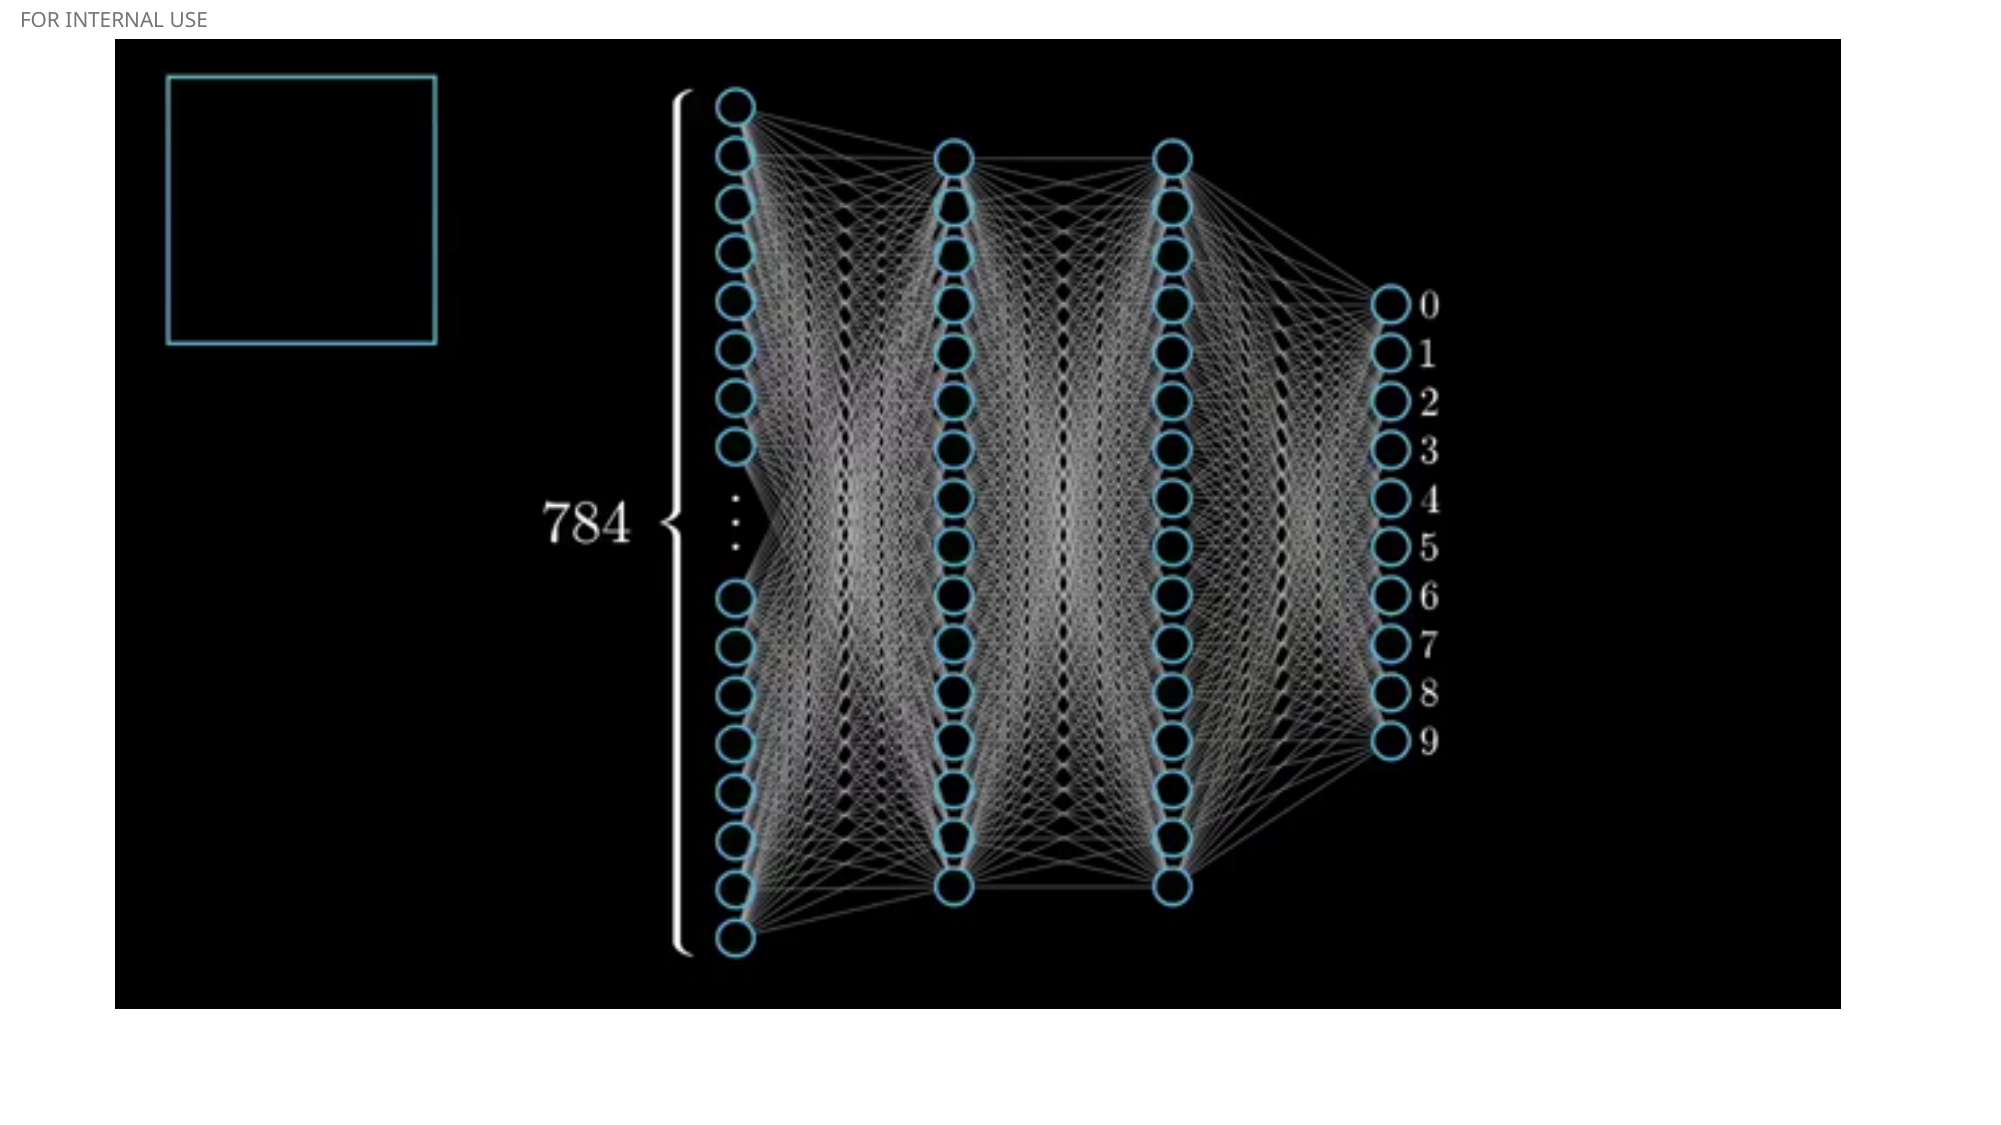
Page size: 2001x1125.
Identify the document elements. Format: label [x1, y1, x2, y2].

text_box [114, 38, 1841, 1010]
